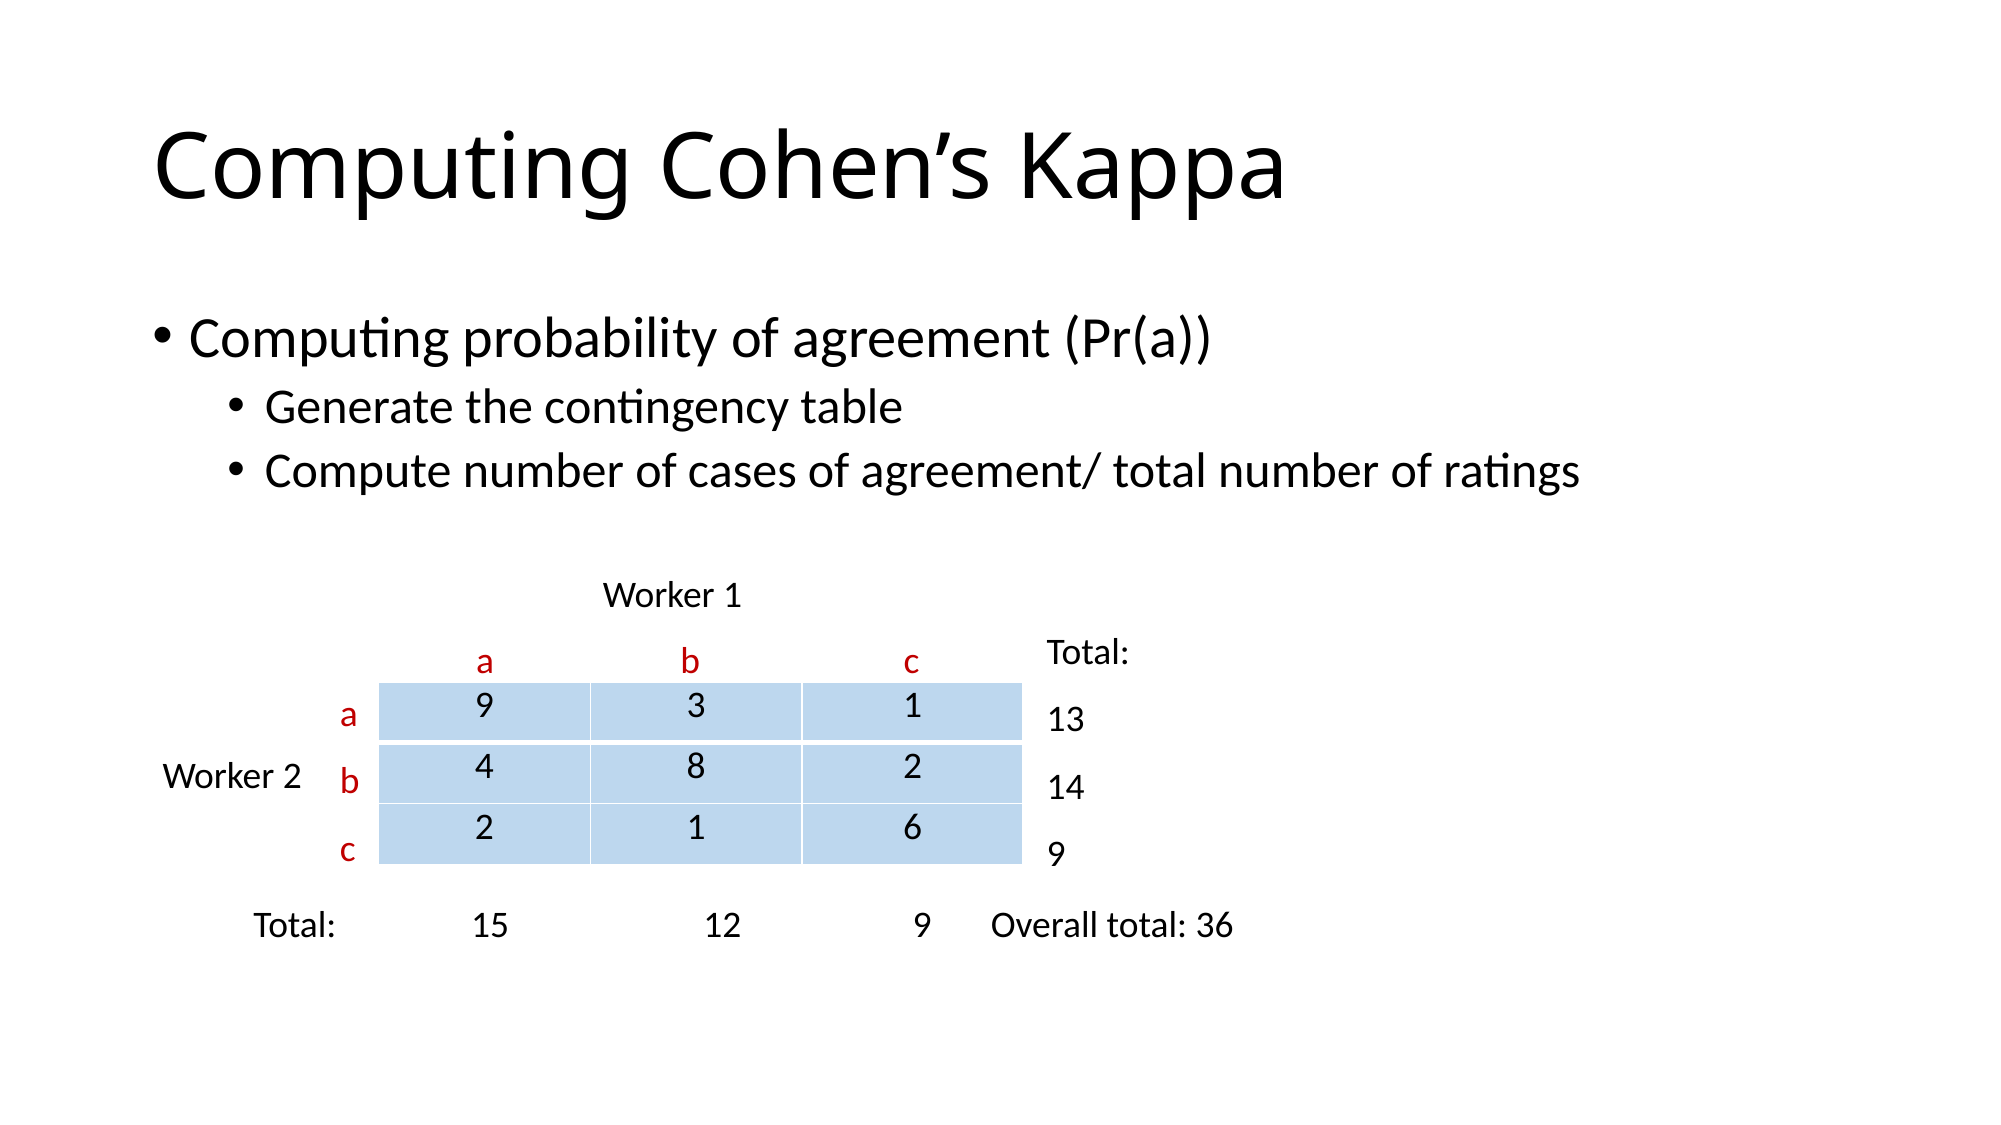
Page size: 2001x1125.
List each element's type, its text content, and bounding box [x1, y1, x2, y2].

list Computing probability of agreement (Pr(a)) Generate the contingency table Compute number of cases of agreement/ total number of ratings [137, 299, 1863, 1014]
text_box a b c [461, 628, 936, 689]
text_box a b c [325, 658, 375, 877]
text_box Worker 2 [147, 743, 317, 804]
table_cell 8 [591, 745, 801, 803]
table_cell 6 [803, 804, 1022, 864]
table_header 3 [591, 689, 801, 740]
text_box Total: 15 12 9 Overall total: 36 [238, 892, 1258, 952]
title Computing Cohen’s Kappa [137, 59, 1863, 278]
text_box Worker 1 [588, 562, 758, 623]
table_cell 2 [803, 745, 1022, 803]
table_header 1 [803, 683, 1022, 740]
table_cell 1 [591, 804, 801, 864]
table_header 9 [379, 683, 590, 740]
table_cell 4 [379, 745, 590, 803]
table_cell 2 [379, 804, 590, 864]
text_box Total: 13 14 9 [1031, 596, 1154, 892]
